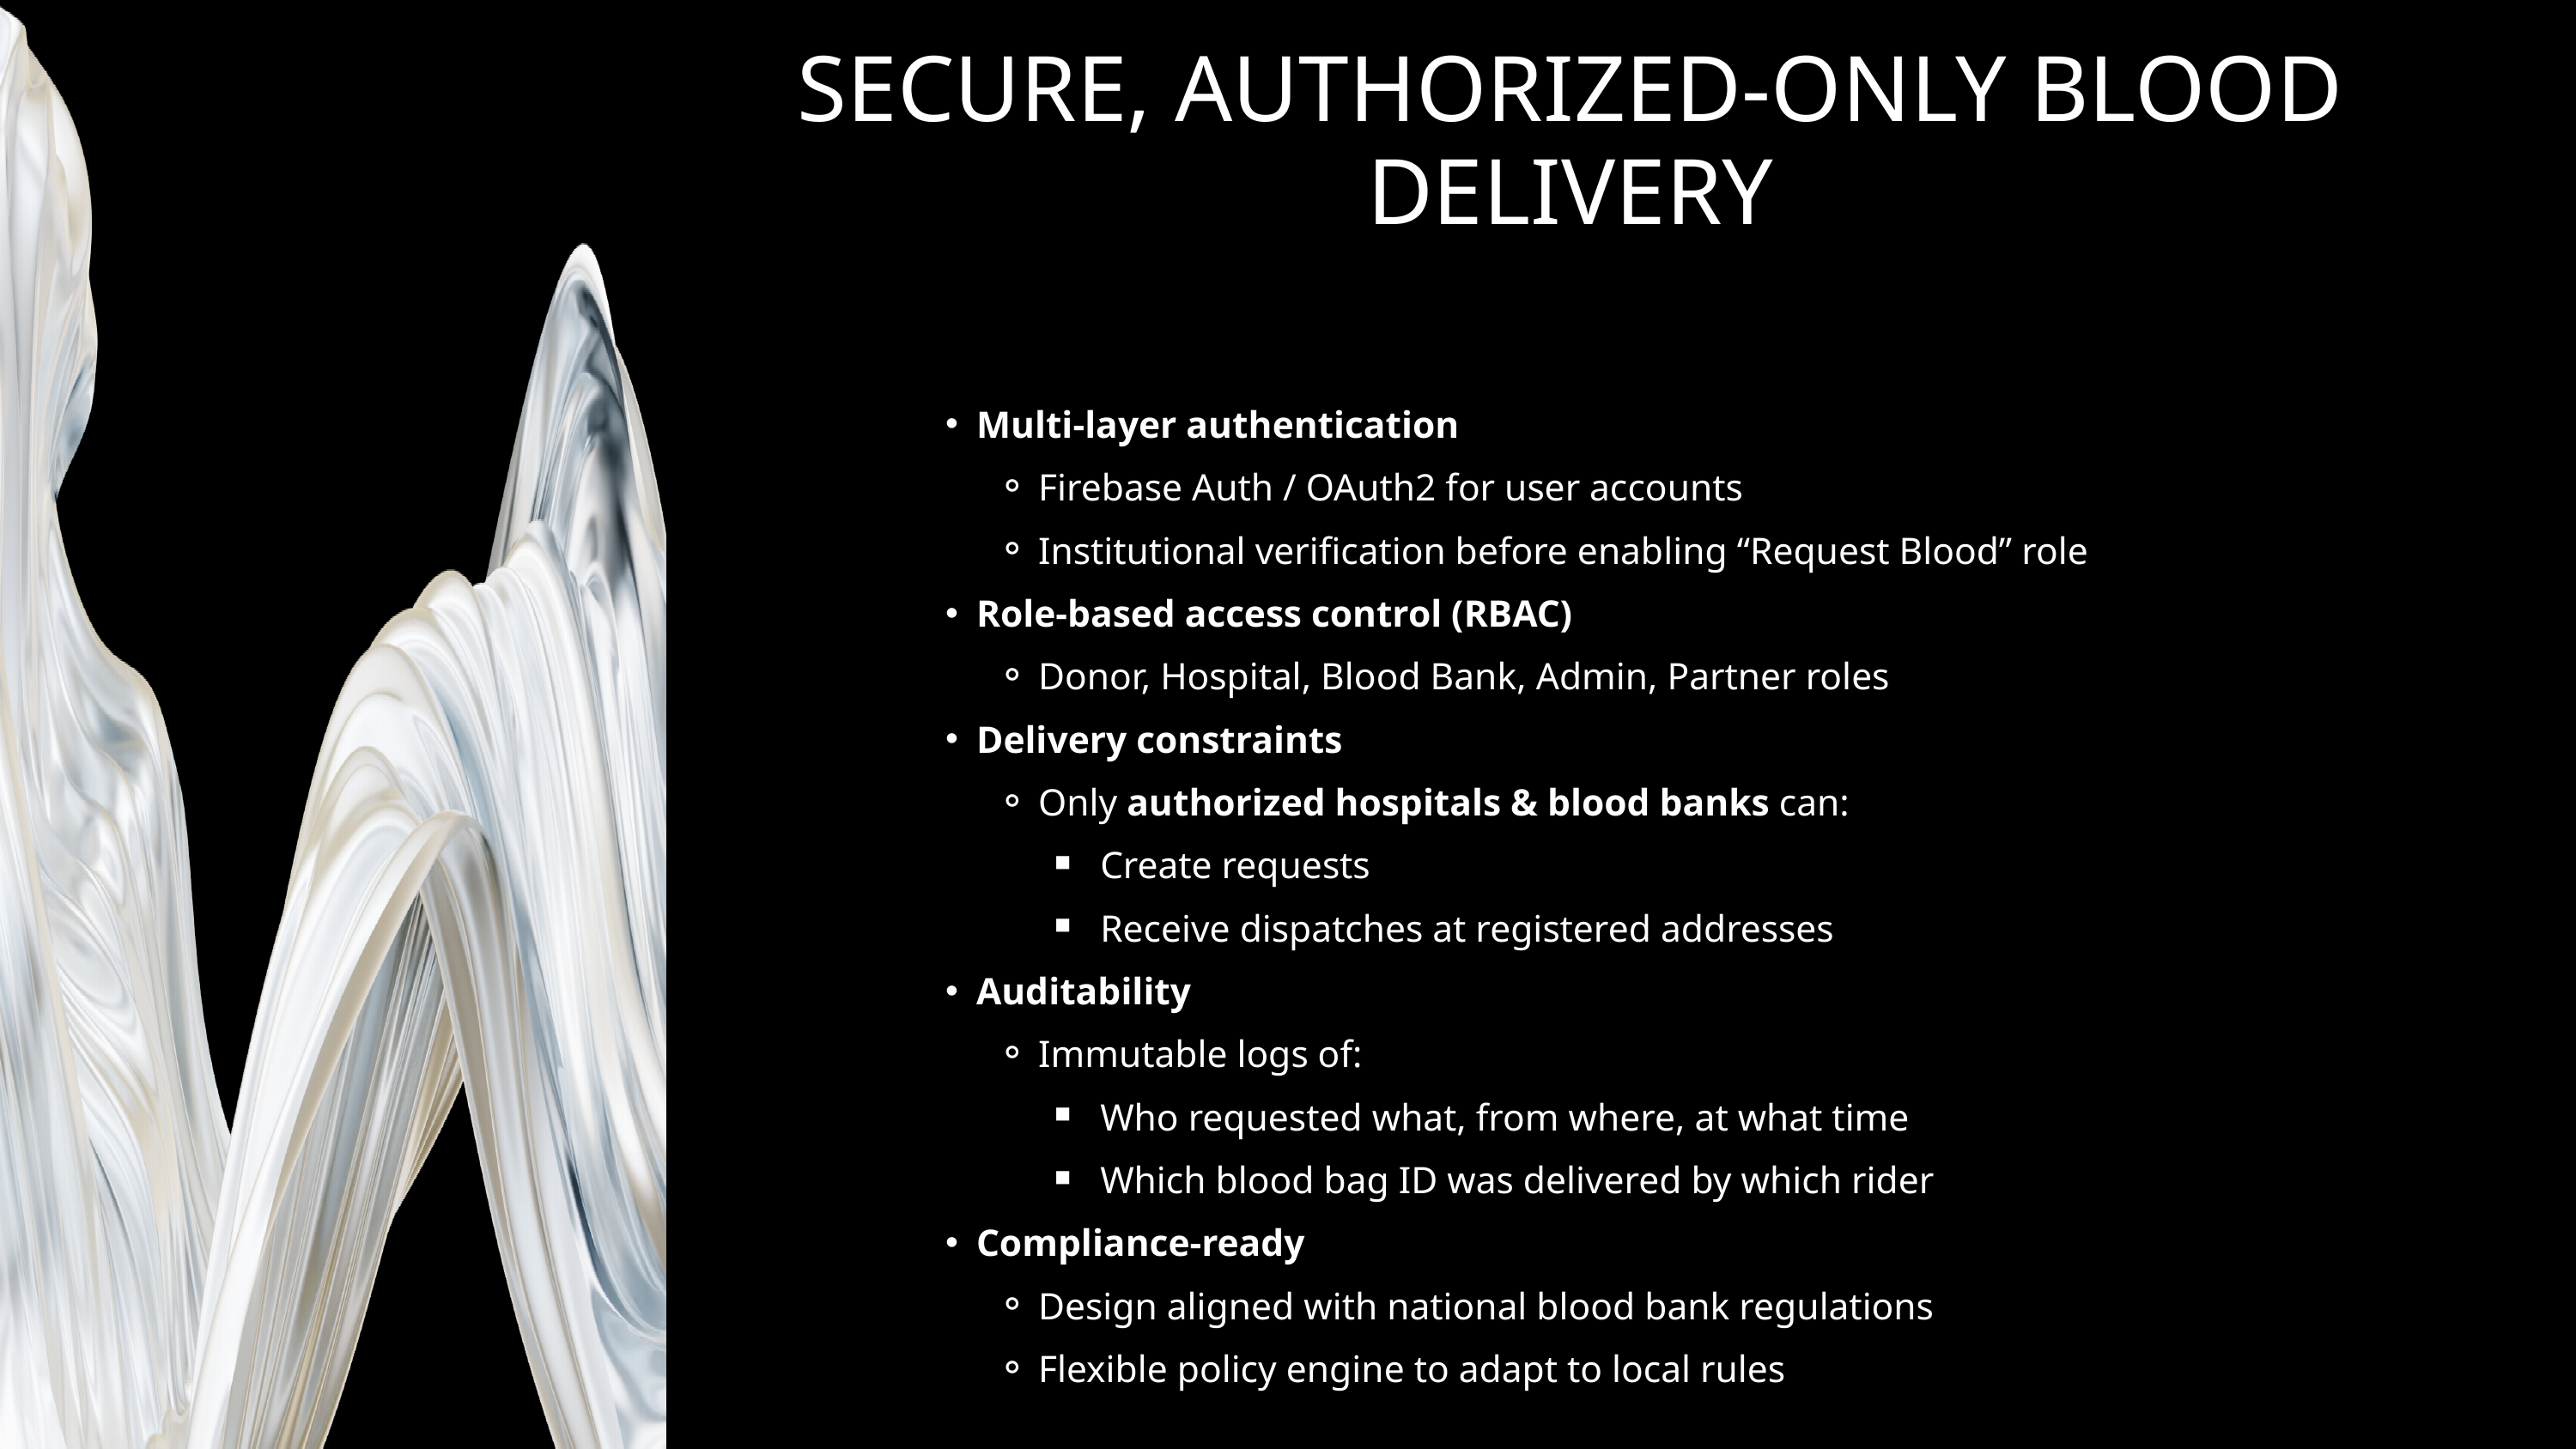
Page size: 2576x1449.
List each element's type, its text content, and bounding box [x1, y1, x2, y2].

text_box Multi‑layer authentication Firebase Auth / OAuth2 for user accounts Institutional verification before enabling “Request Blood” role Role‑based access control (RBAC) Donor, Hospital, Blood Bank, Admin, Partner roles Delivery constraints Only authorized hospitals & blood banks can: Create requests Receive dispatches at registered addresses Auditability Immutable logs of: Who requested what, from where, at what time Which blood bag ID was delivered by which rider Compliance‑ready Design aligned with national blood bank regulations Flexible policy engine to adapt to local rules [914, 319, 2576, 1449]
text_box [0, 0, 666, 1449]
text_box SECURE, AUTHORIZED‑ONLY BLOOD DELIVERY [683, 37, 2458, 243]
